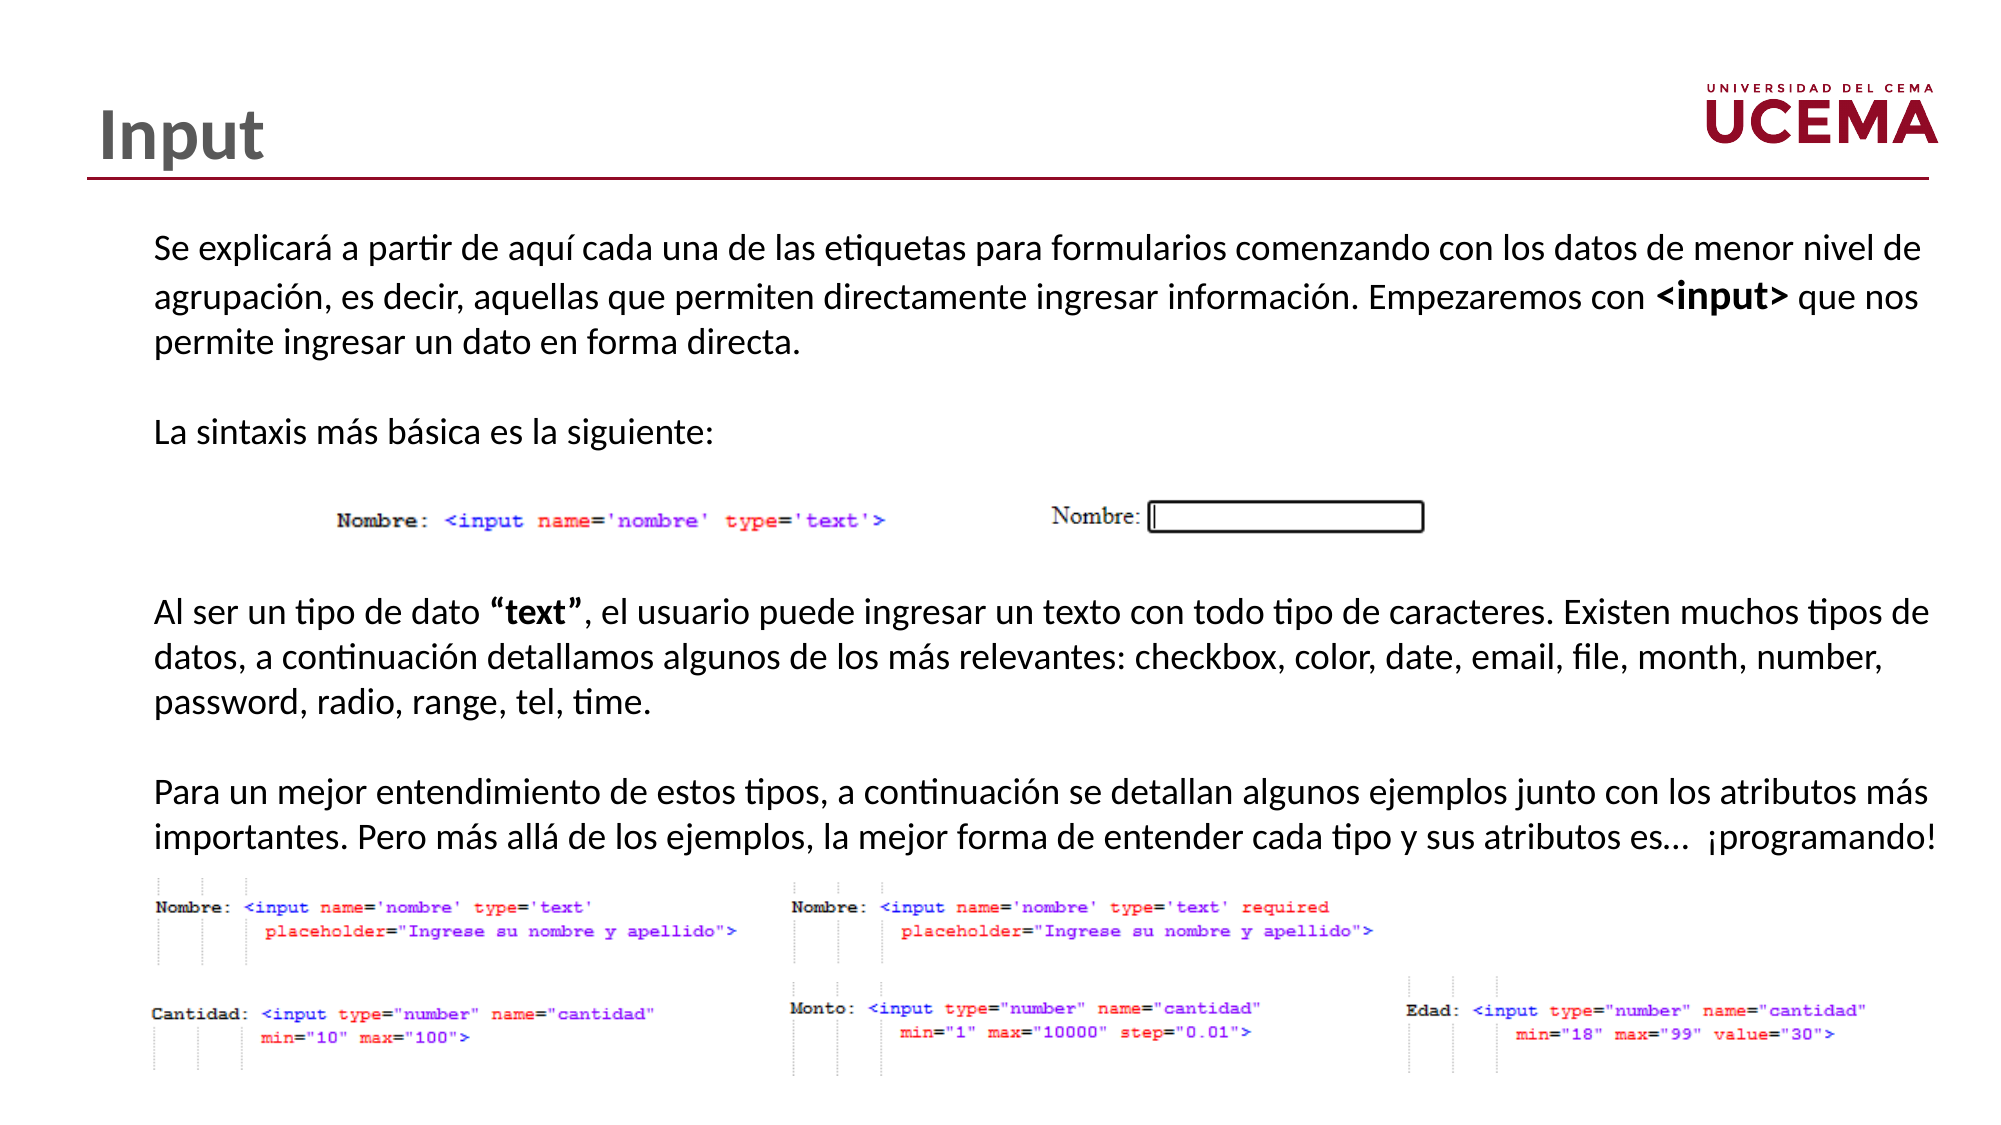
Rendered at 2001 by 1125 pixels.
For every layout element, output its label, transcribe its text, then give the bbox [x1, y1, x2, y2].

picture [1674, 37, 1972, 184]
picture [768, 982, 1275, 1076]
text_box Se explicará a partir de aquí cada una de las etiquetas para formularios comenzando con los datos de menor nivel de agrupación, es decir, aquellas que permiten directamente ingresar información. Empezaremos con <input> que nos permite ingresar un dato en forma directa. La sintaxis más básica es la siguiente: Al ser un tipo de dato “text”, el usuario puede ingresar un texto con todo tipo de caracteres. Existen muchos tipos de datos, a continuación detallamos algunos de los más relevantes: checkbox, color, date, email, file, month, number, password, radio, range, tel, time. Para un mejor entendimiento de estos tipos, a continuación se detallan algunos ejemplos junto con los atributos más importantes. Pero más allá de los ejemplos, la mejor forma de entender cada tipo y sus atributos es… ¡programando! [138, 215, 1960, 865]
picture [122, 878, 1400, 1070]
picture [1049, 466, 1464, 571]
picture [1371, 975, 1893, 1073]
picture [315, 479, 922, 574]
title Input [84, 87, 1633, 184]
